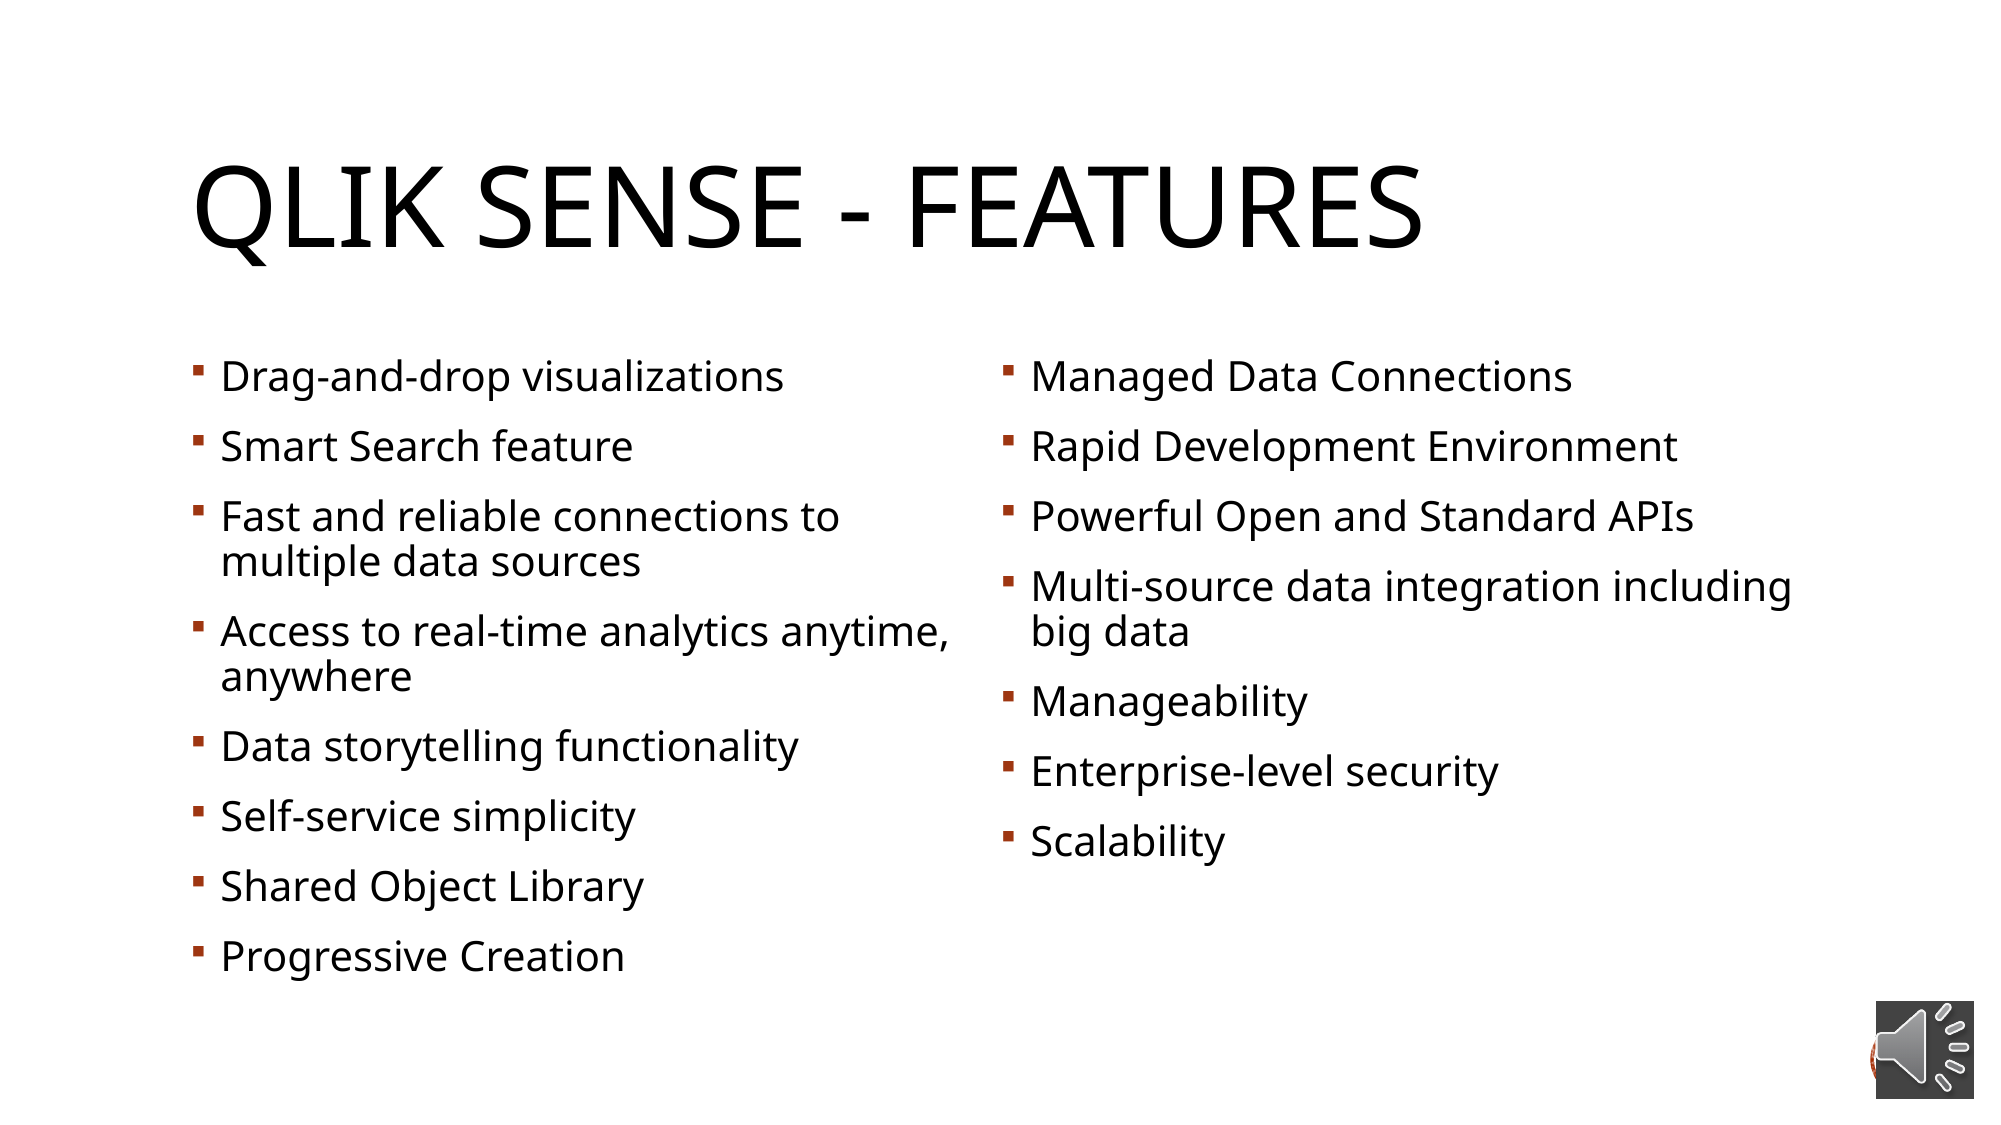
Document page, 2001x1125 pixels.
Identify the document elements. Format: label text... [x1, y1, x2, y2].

title Qlik Sense - Features [175, 79, 1826, 344]
list Drag-and-drop visualizations Smart Search feature Fast and reliable connections to multiple data sources Access to real-time analytics anytime, anywhere Data storytelling functionality Self-service simplicity Shared Object Library Progressive Creation Managed Data Connections Rapid Development Environment Powerful Open and Standard APIs Multi-source data integration including big data Manageability Enterprise-level security Scalability [175, 348, 1826, 1013]
picture [1875, 1000, 1975, 1100]
